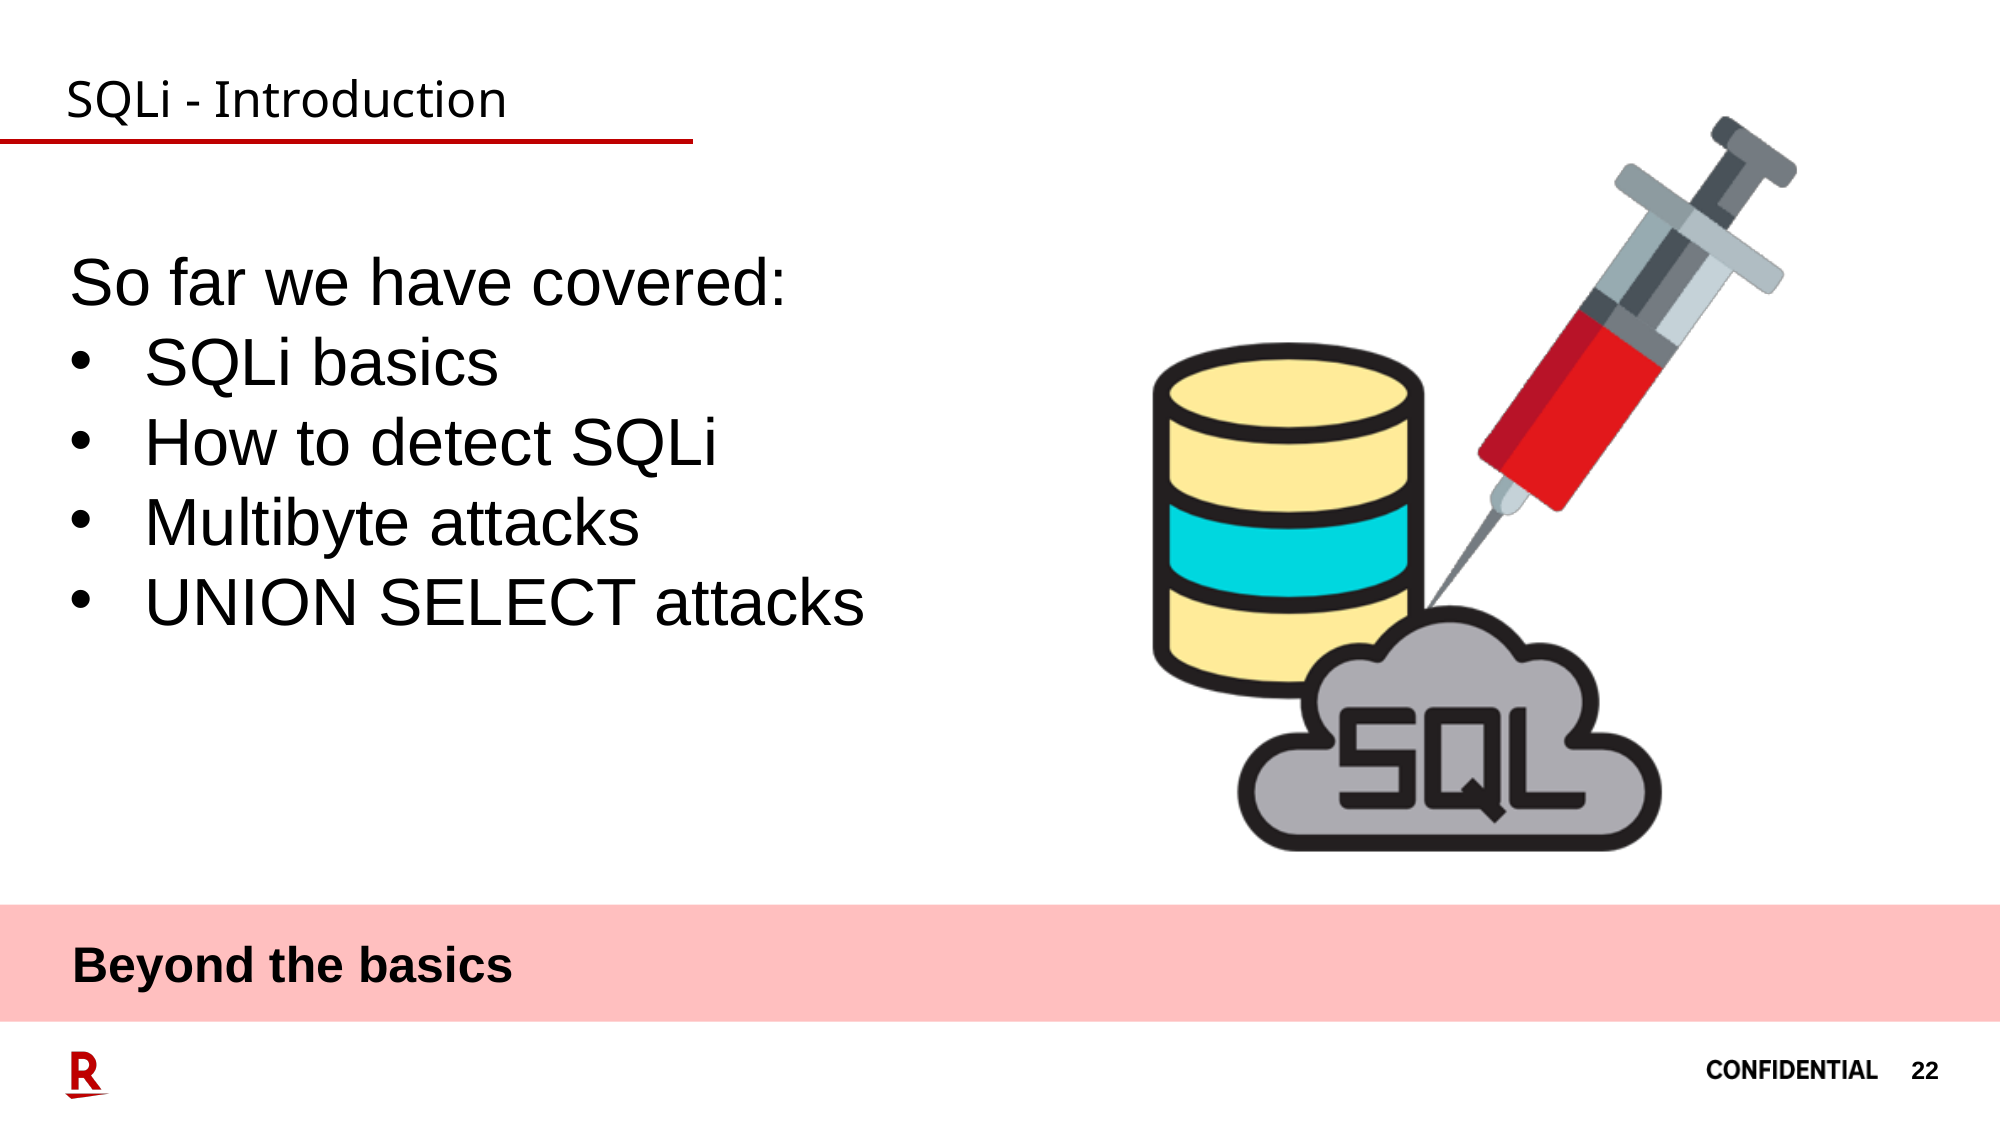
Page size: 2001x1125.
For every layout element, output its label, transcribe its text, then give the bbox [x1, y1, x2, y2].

picture [1706, 1059, 1879, 1080]
text_box So far we have covered: SQLi basics How to detect SQLi Multibyte attacks UNION SELECT attacks [54, 231, 1006, 647]
title SQLi - Introduction [54, 52, 1946, 143]
picture [1020, 63, 1883, 926]
text_box Beyond the basics [57, 925, 529, 1001]
text_box [0, 904, 2000, 1023]
